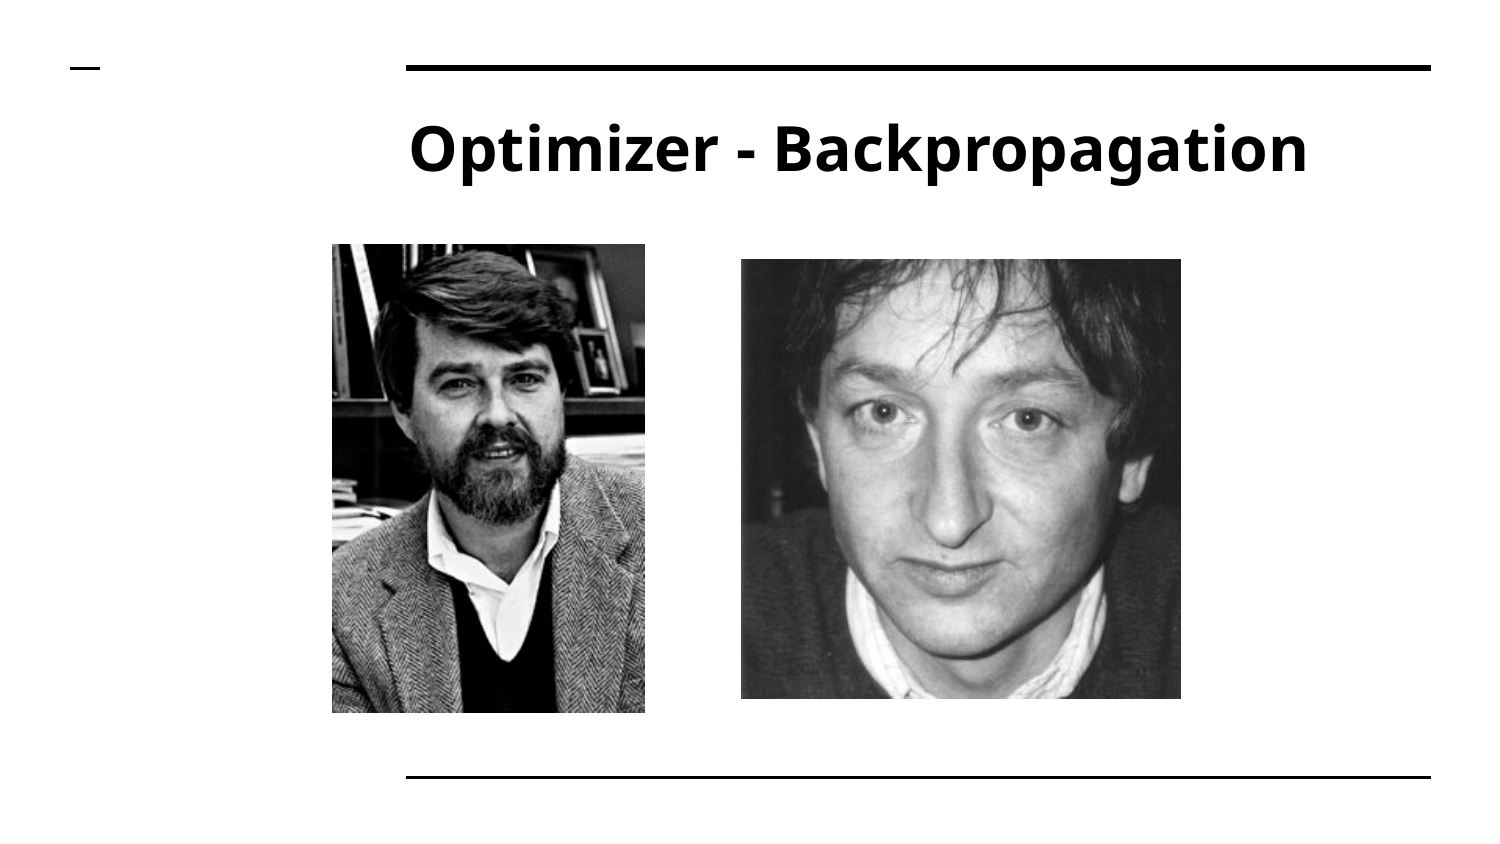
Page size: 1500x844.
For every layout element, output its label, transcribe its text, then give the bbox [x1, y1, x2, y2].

title Optimizer - Backpropagation [393, 94, 1431, 199]
picture [331, 243, 645, 714]
picture [741, 258, 1181, 699]
